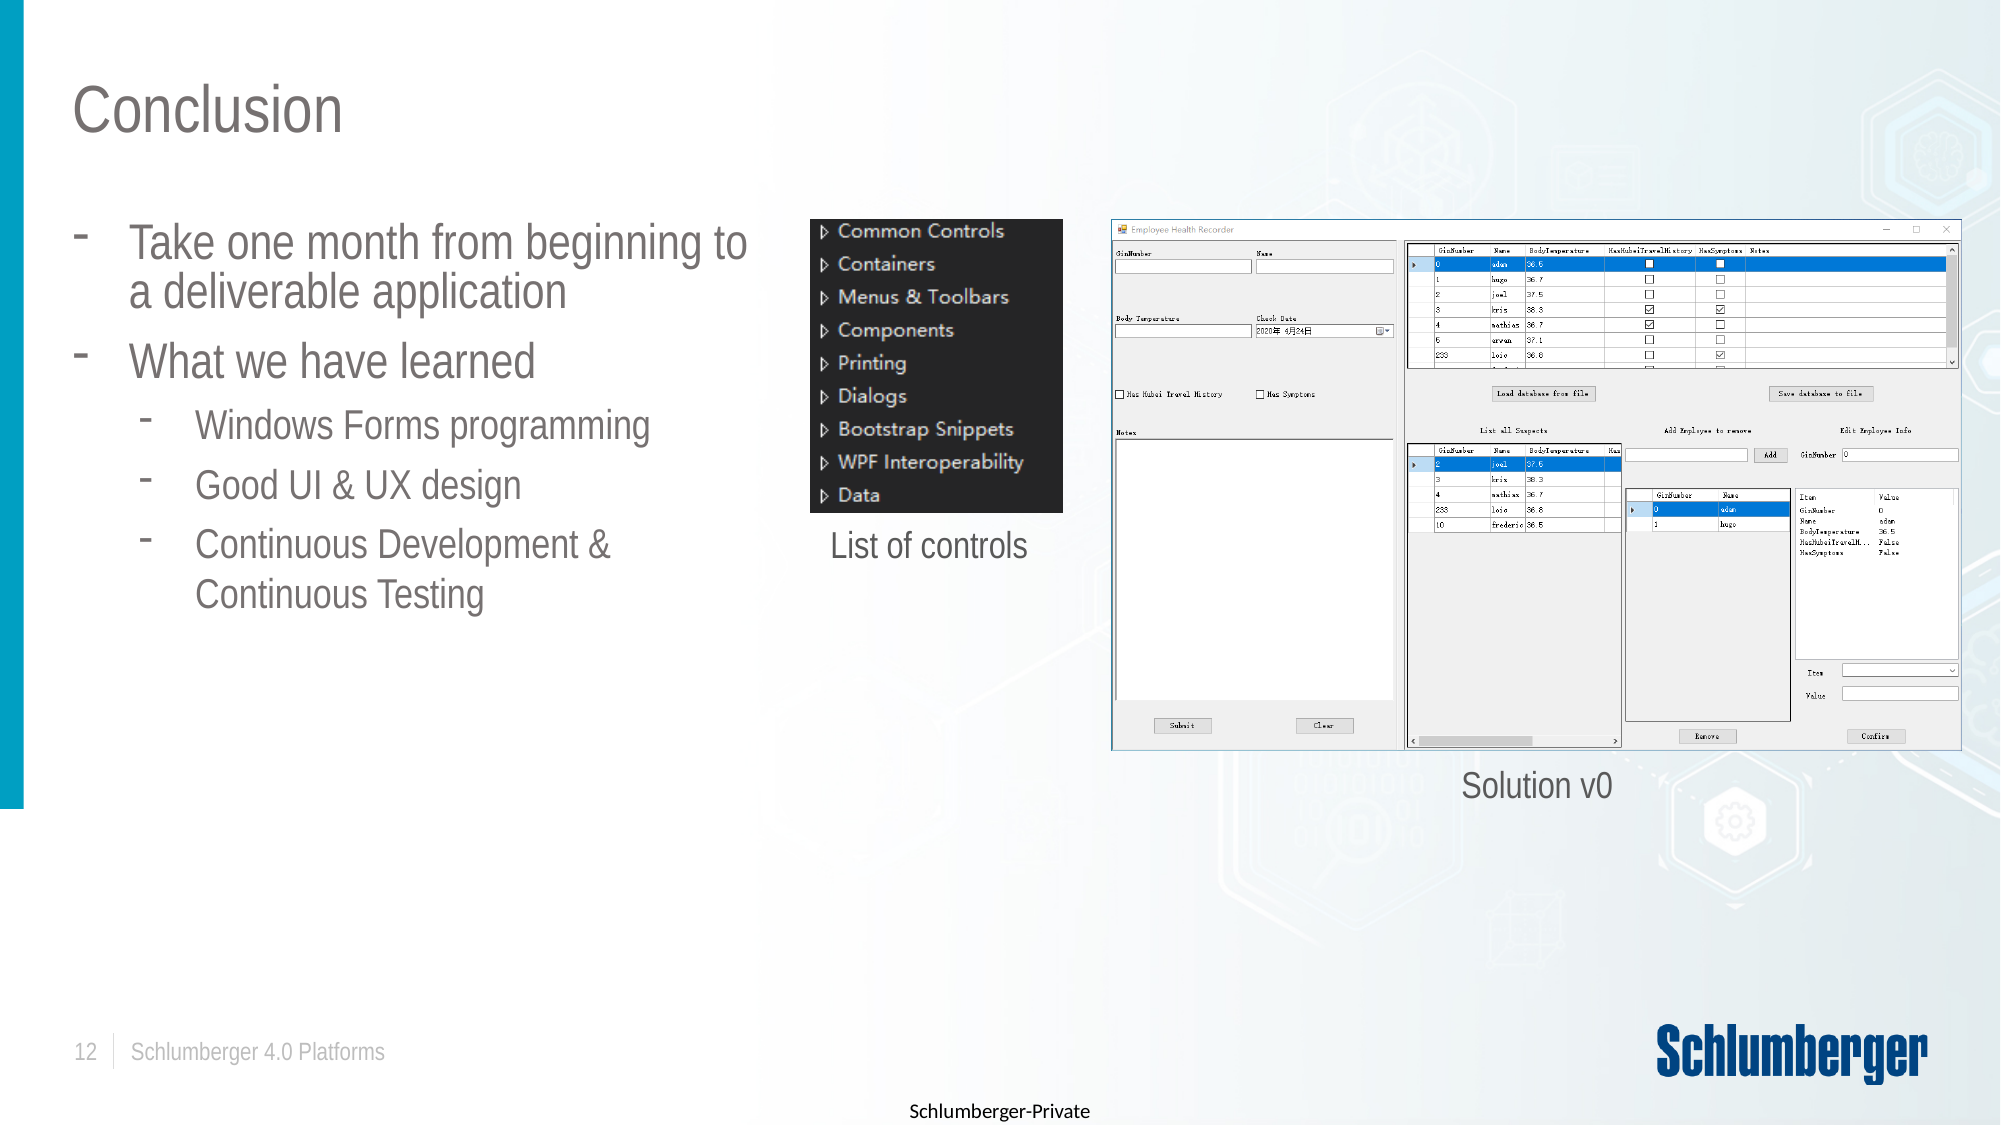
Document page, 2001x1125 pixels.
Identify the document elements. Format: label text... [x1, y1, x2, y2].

slide_number 12 [15, 1023, 98, 1079]
list Take one month from beginning to a deliverable application What we have learned Windows Forms programming Good UI & UX design Continuous Development & Continuous Testing [72, 220, 752, 959]
picture [0, 0, 2001, 1125]
title Conclusion [72, 72, 1928, 150]
text_box Solution v0 [1461, 767, 1612, 813]
text_box List of controls [830, 526, 1043, 564]
